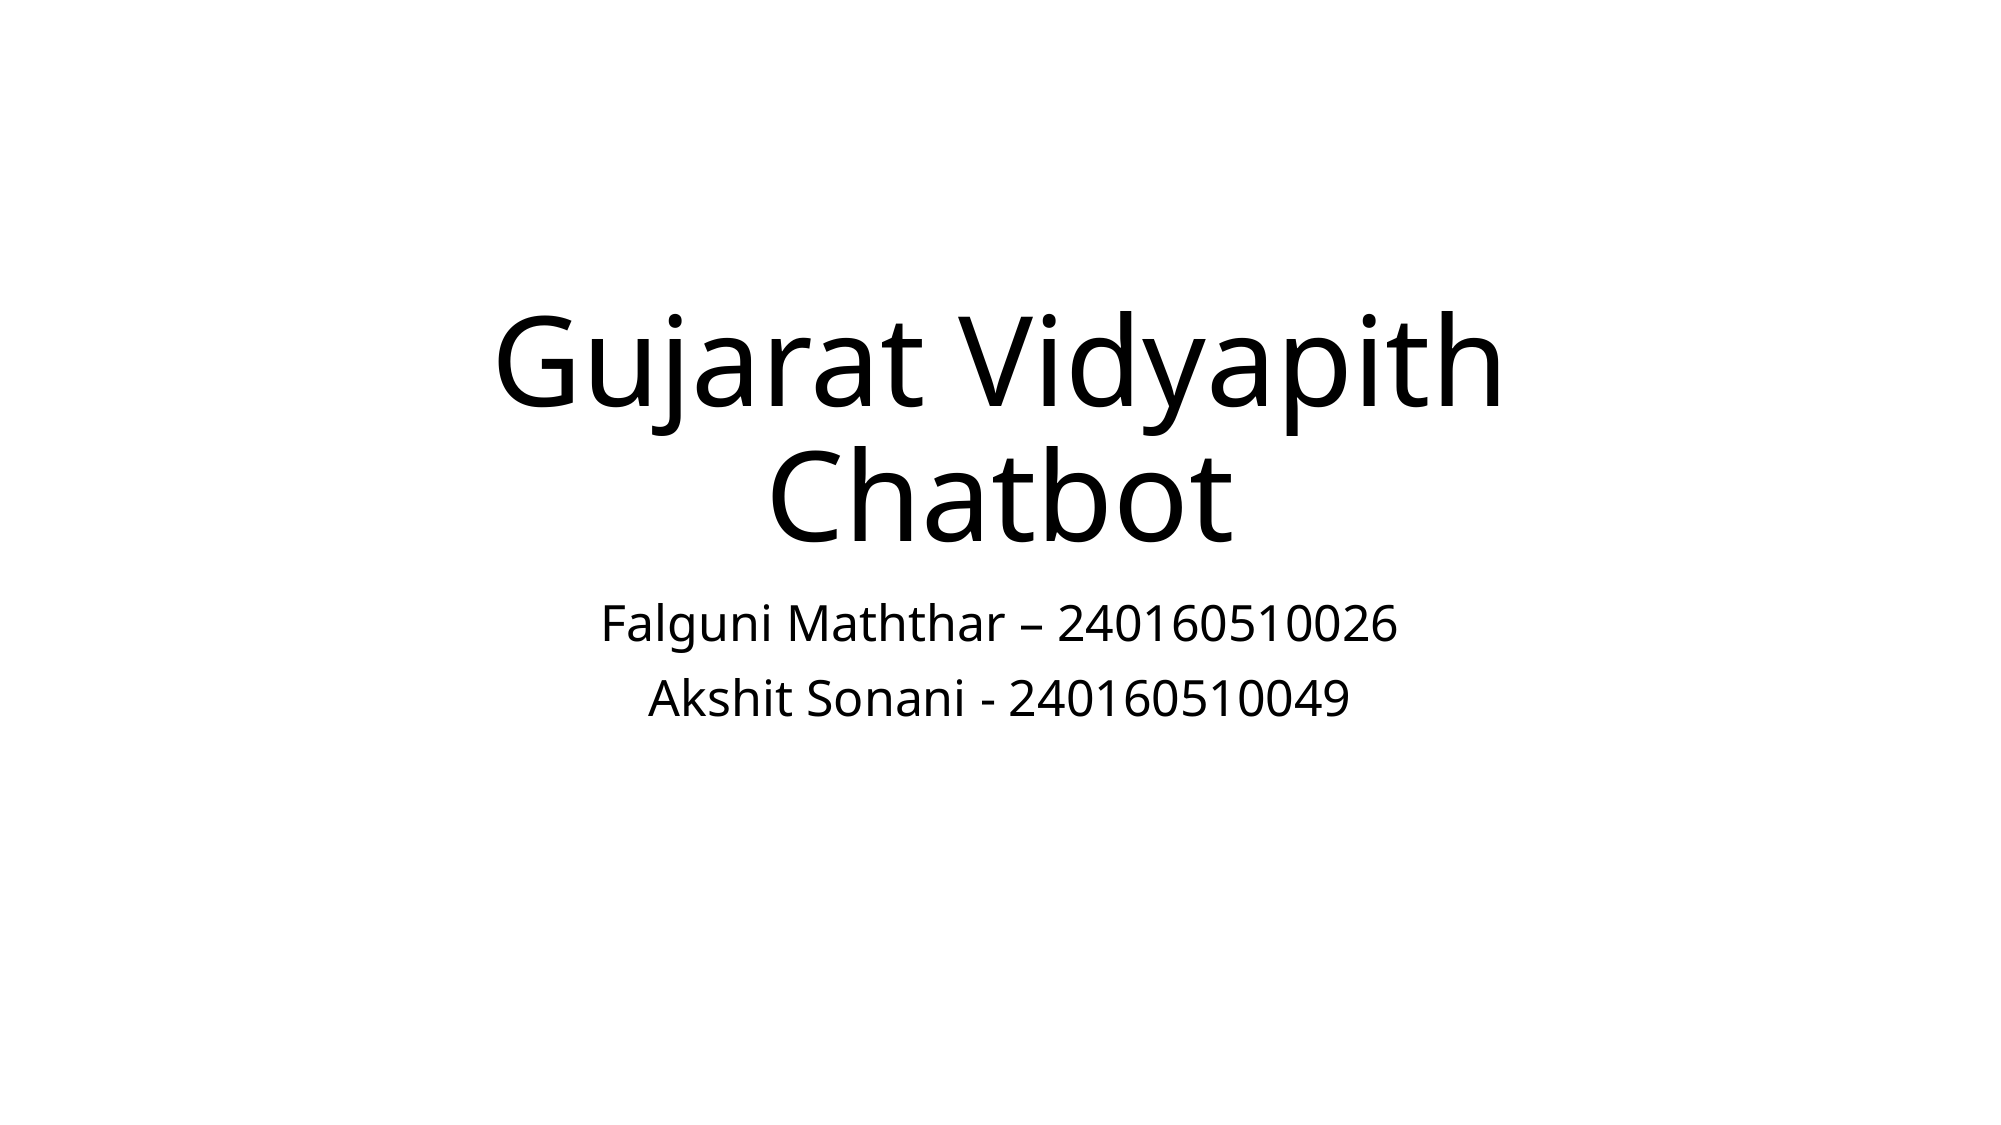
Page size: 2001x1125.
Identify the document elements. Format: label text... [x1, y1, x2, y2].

subtitle Falguni Maththar – 240160510026 Akshit Sonani - 240160510049 [249, 590, 1750, 863]
title Gujarat Vidyapith Chatbot [249, 184, 1750, 576]
